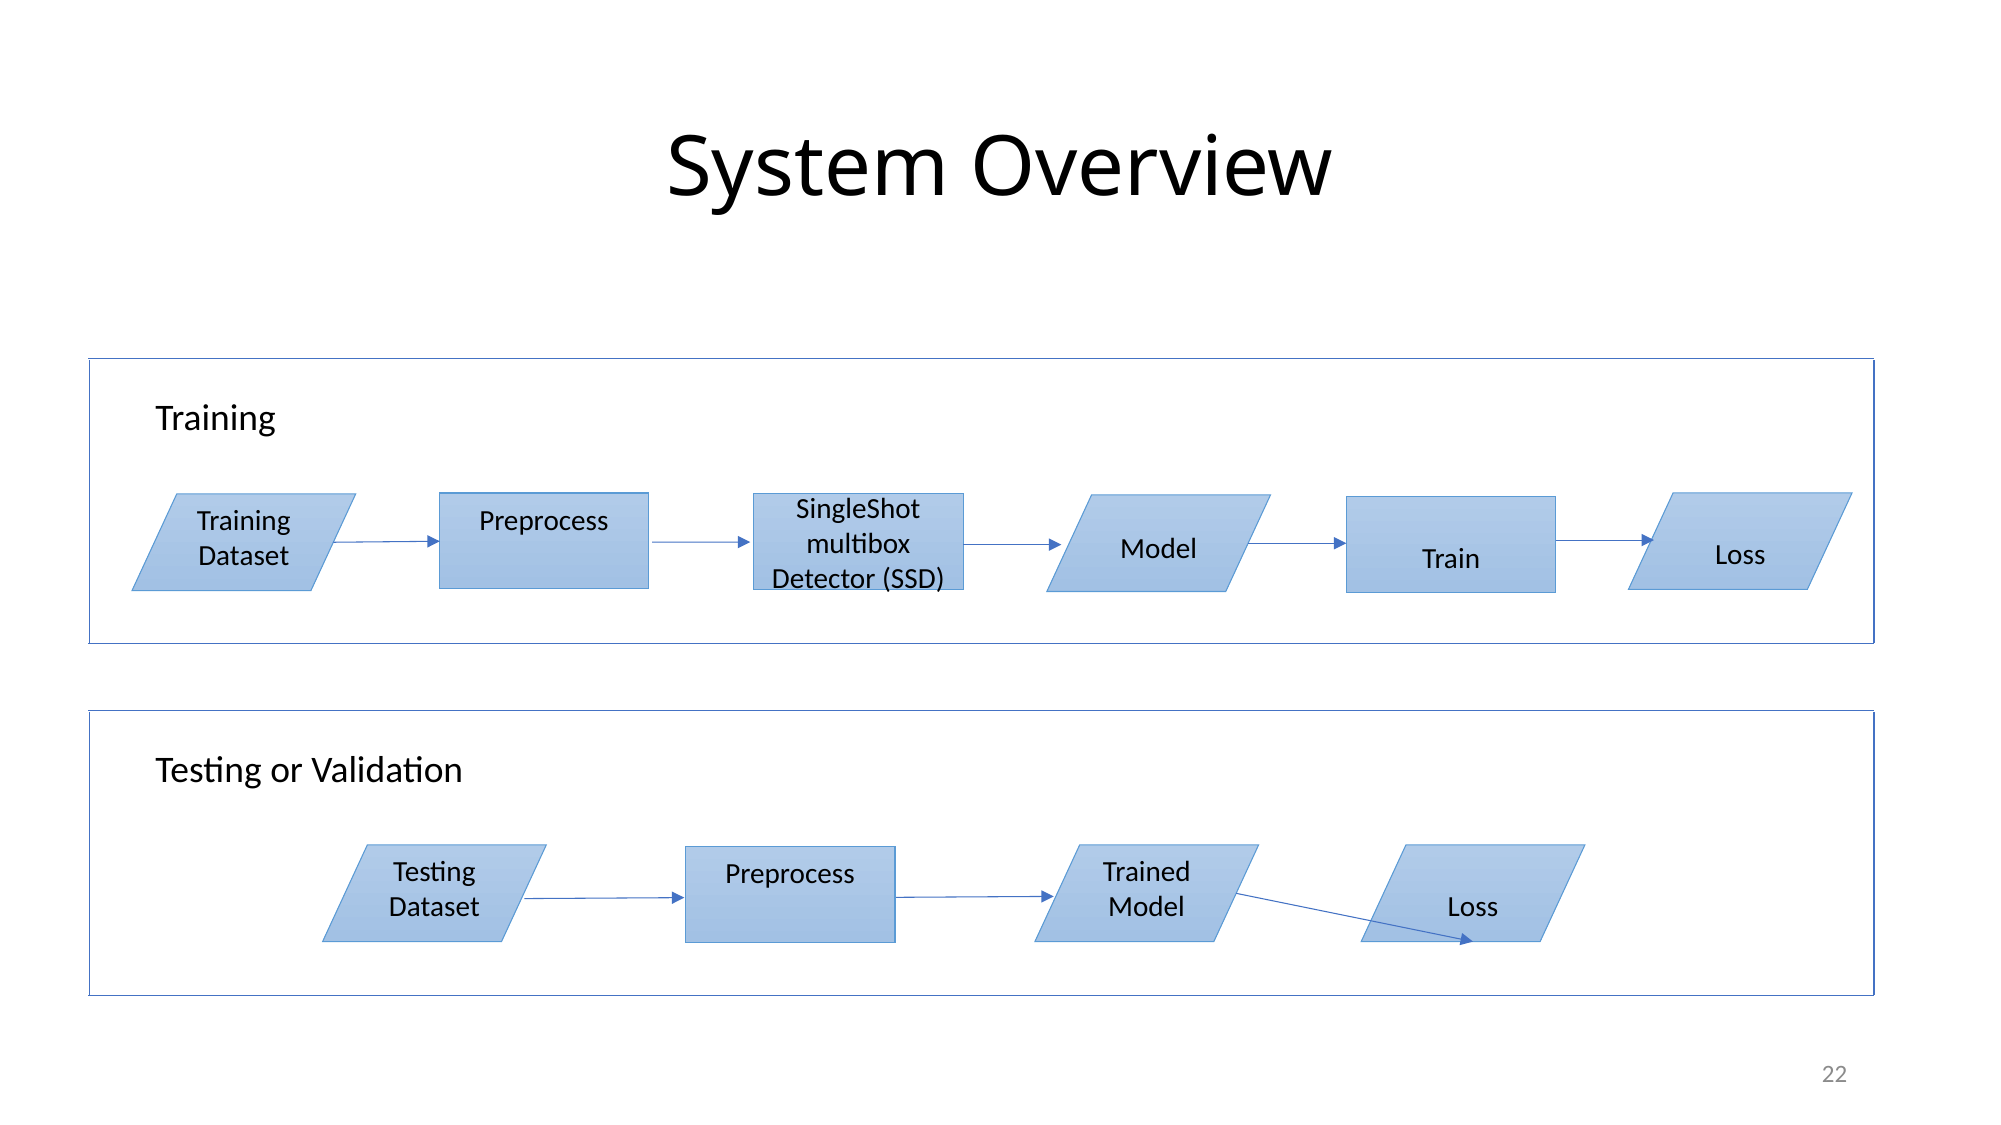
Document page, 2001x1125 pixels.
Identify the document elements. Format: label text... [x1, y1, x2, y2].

slide_number 22 [1412, 1042, 1863, 1103]
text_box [88, 358, 1874, 644]
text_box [88, 710, 1874, 996]
title System Overview [137, 59, 1863, 278]
